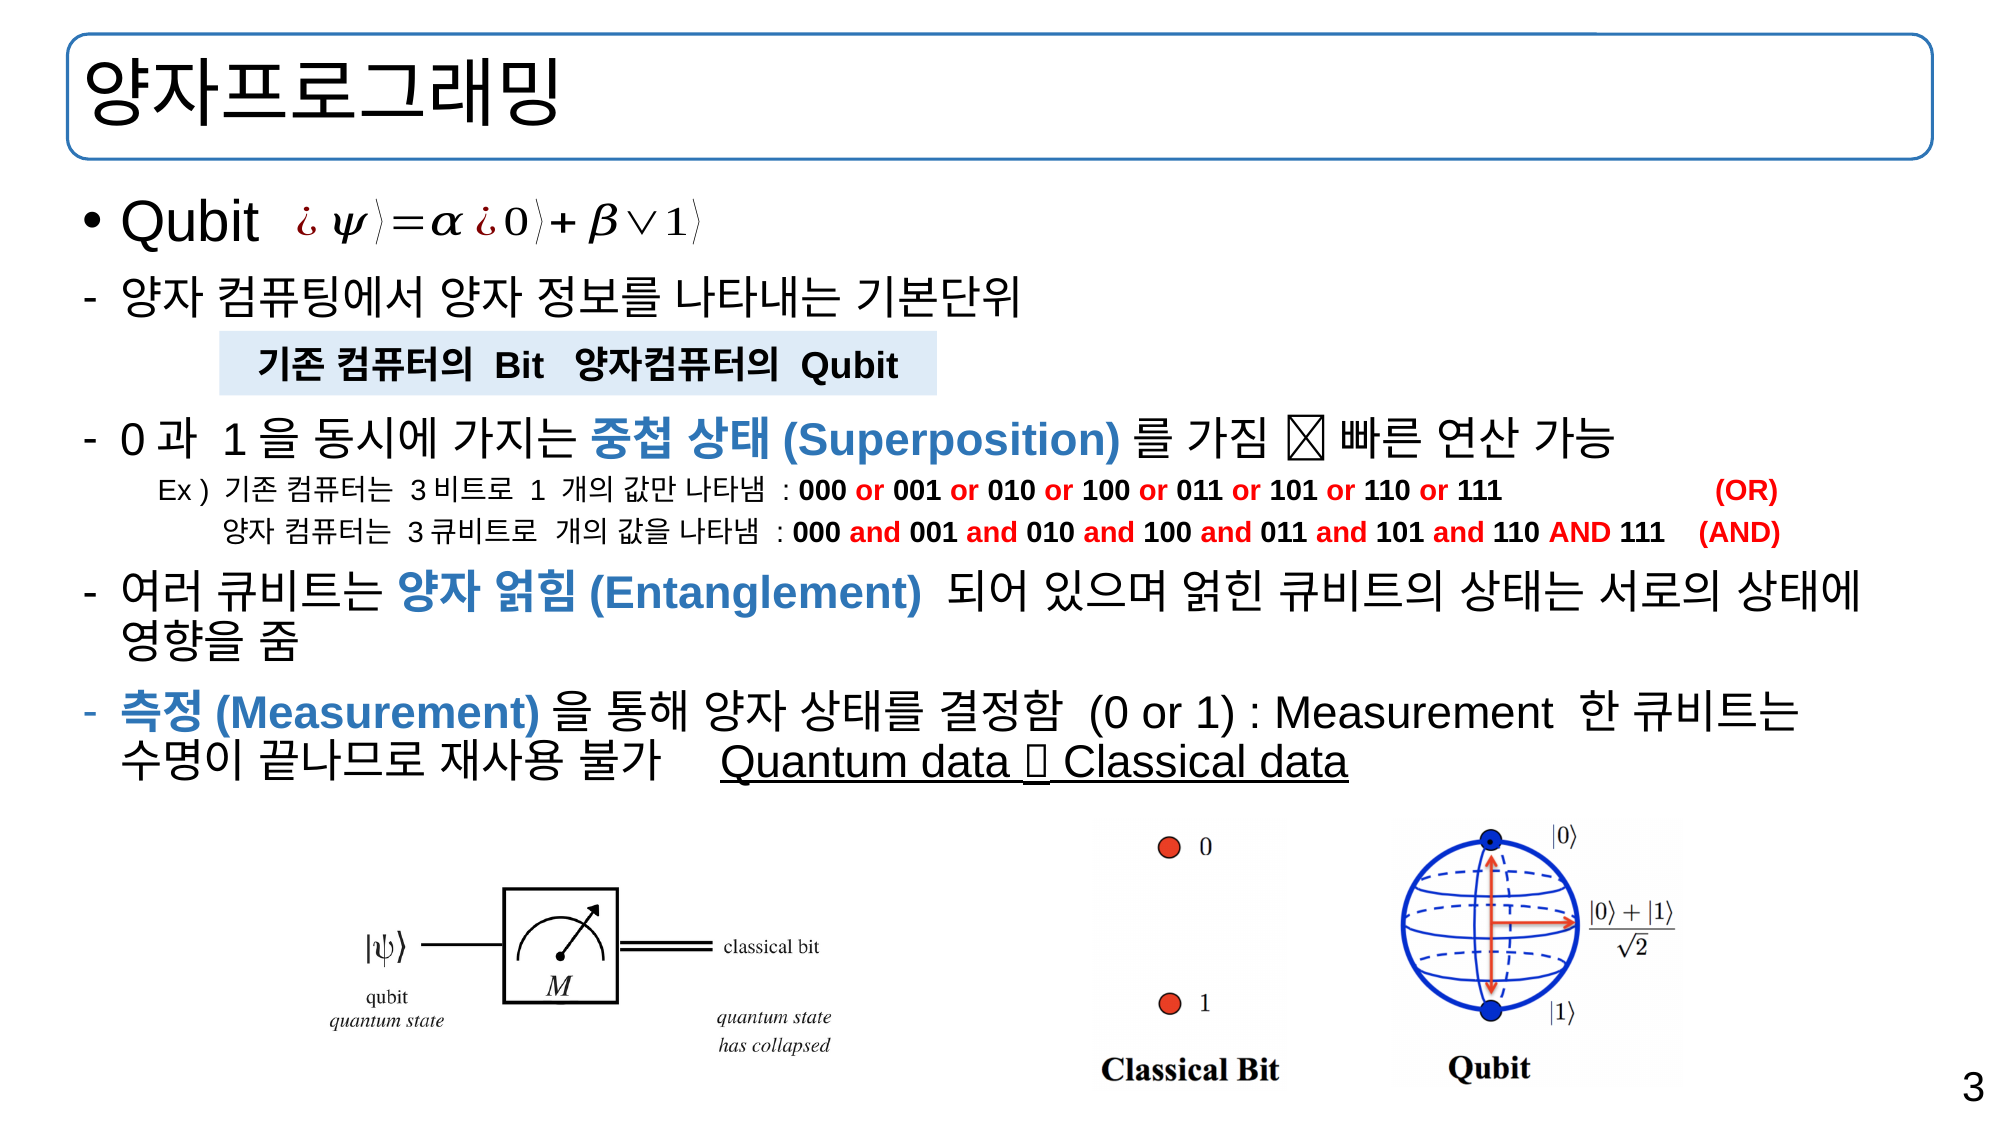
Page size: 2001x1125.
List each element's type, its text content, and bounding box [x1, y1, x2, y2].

picture [317, 854, 839, 1086]
title 양자프로그래밍 [67, 34, 1933, 160]
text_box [1092, 818, 1683, 1091]
